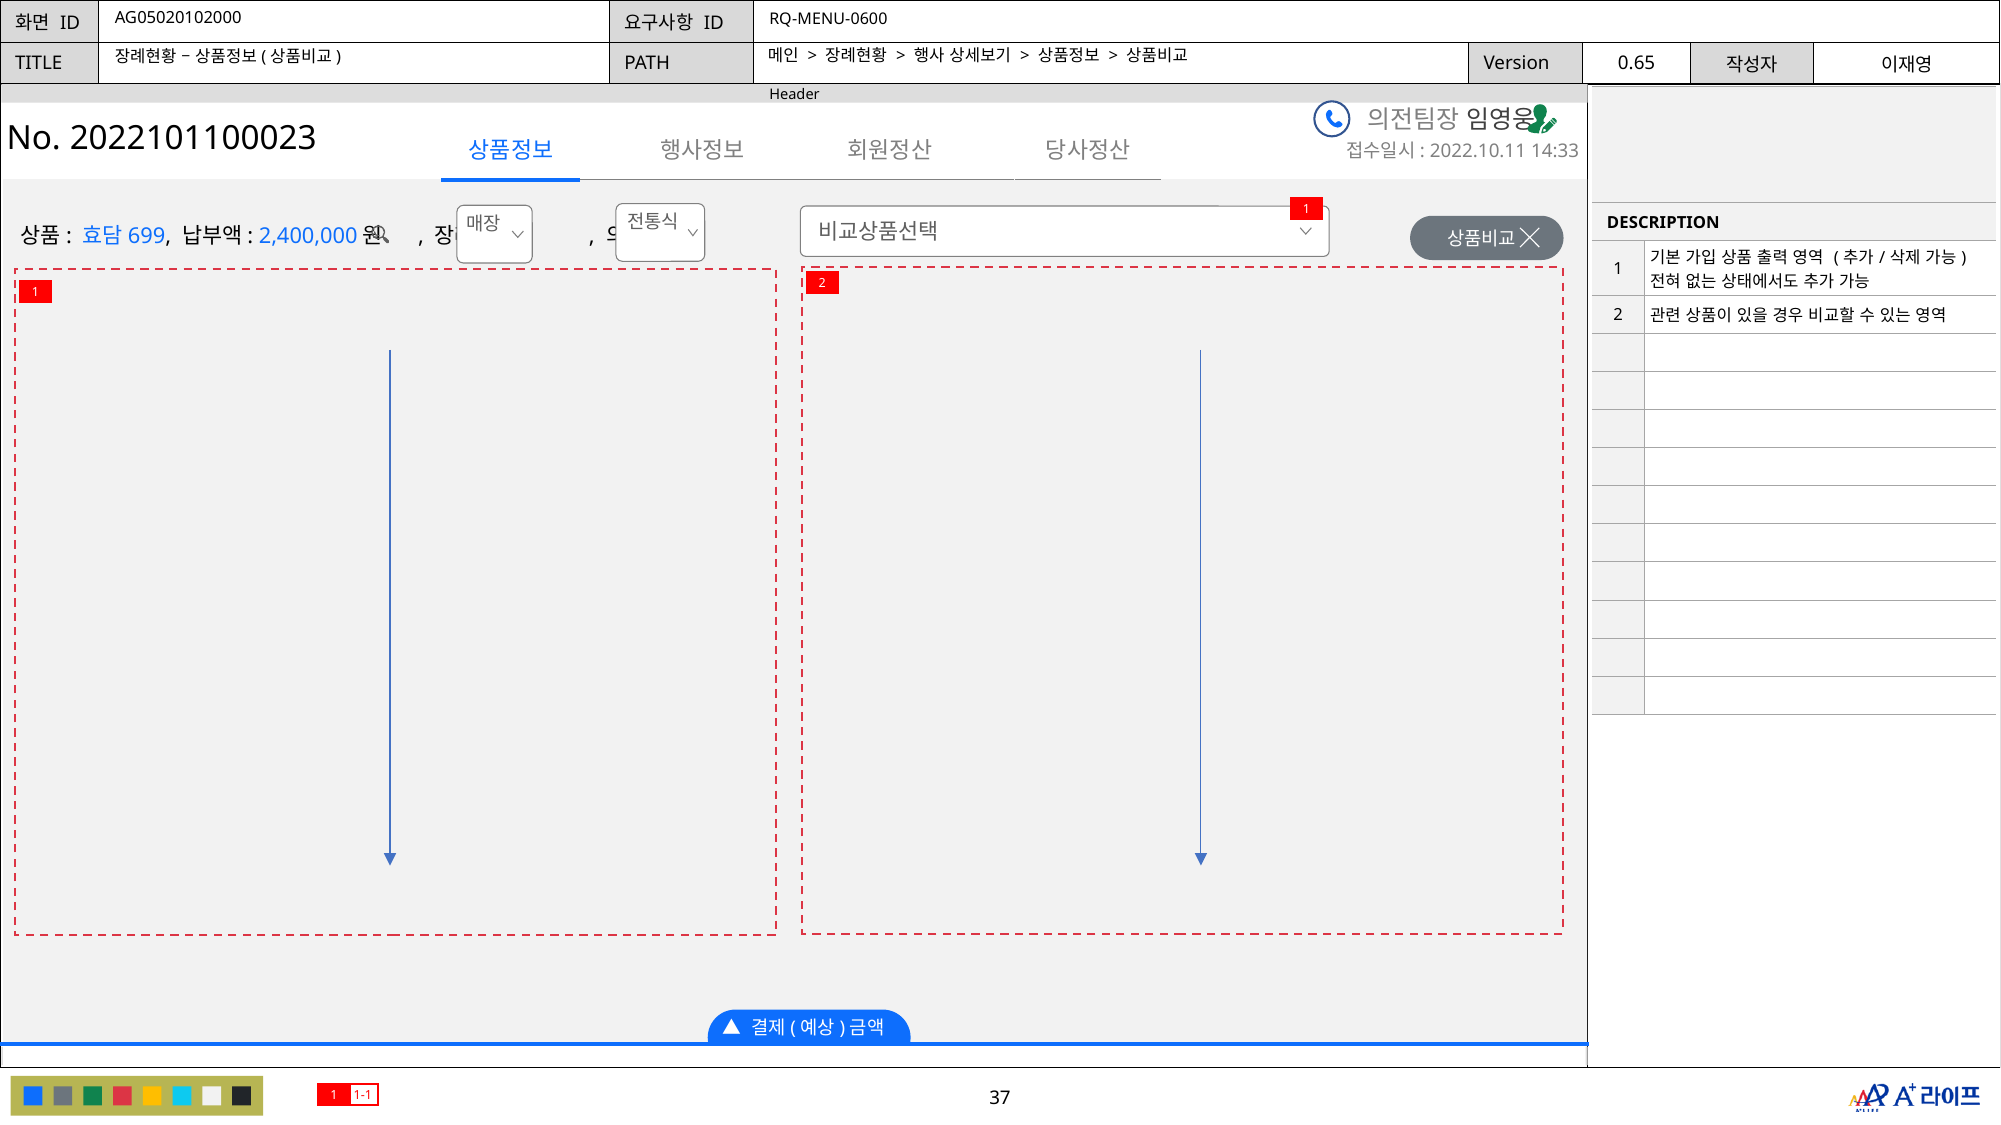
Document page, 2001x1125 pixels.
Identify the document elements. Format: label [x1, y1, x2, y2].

list [753, 39, 1465, 75]
table_cell [1645, 677, 1996, 714]
table_cell [1645, 639, 1996, 676]
text_box [99, 41, 607, 72]
table_cell [1645, 448, 1996, 485]
text_box [1030, 128, 1146, 171]
table_header [1592, 87, 1996, 202]
text_box [832, 128, 948, 171]
text_box [645, 128, 760, 171]
text_box [1409, 214, 1565, 262]
table_cell [1592, 241, 1644, 295]
text_box [801, 266, 1564, 935]
table_cell [1592, 410, 1644, 447]
table_cell [1592, 562, 1644, 600]
text_box [706, 1008, 912, 1042]
table_cell [1645, 372, 1996, 409]
text_box [1314, 96, 1594, 169]
table_cell [1592, 448, 1644, 485]
text_box [800, 197, 1330, 257]
text_box [14, 268, 777, 936]
table_cell [1645, 524, 1996, 561]
table_cell [1592, 296, 1644, 333]
text_box [99, 1, 610, 37]
table_cell [1645, 296, 1996, 333]
table_cell [1592, 372, 1644, 409]
table_cell [1645, 601, 1996, 638]
text_box [2, 1046, 1587, 1067]
table_cell [1645, 241, 1996, 295]
table_cell [1592, 203, 1996, 240]
text_box [454, 128, 569, 171]
table_cell [1645, 562, 1996, 600]
table_cell [1645, 410, 1996, 447]
table_cell [1645, 334, 1996, 371]
text_box [6, 214, 705, 255]
list [754, 1, 1999, 37]
table_cell [1592, 677, 1644, 714]
text_box [317, 1083, 379, 1106]
table_cell [1592, 334, 1644, 371]
text_box [0, 109, 332, 164]
picture [1848, 1083, 1980, 1112]
table_cell [1592, 524, 1644, 561]
table_cell [1592, 601, 1644, 638]
table_cell [1645, 486, 1996, 523]
table_cell [1592, 486, 1644, 523]
table_cell [1592, 639, 1644, 676]
